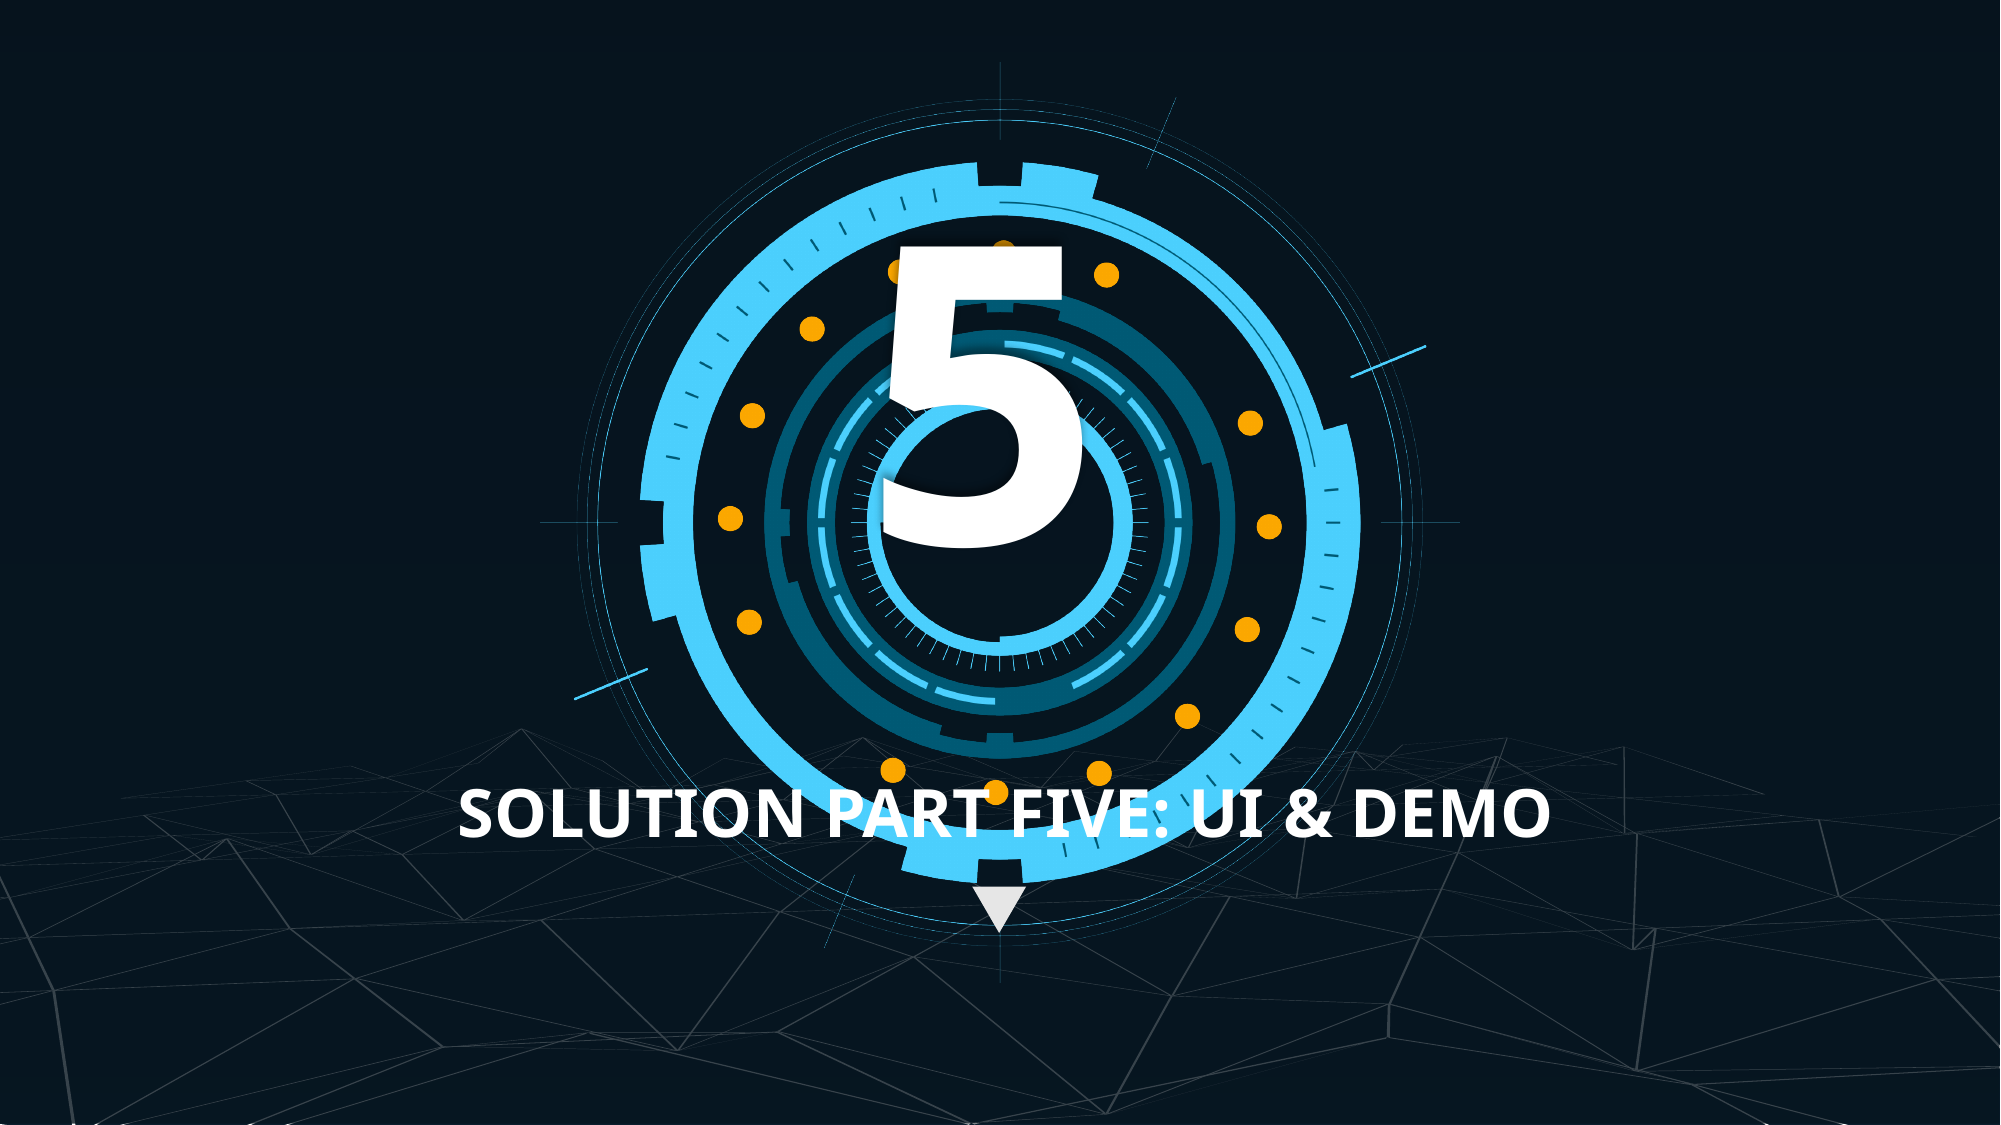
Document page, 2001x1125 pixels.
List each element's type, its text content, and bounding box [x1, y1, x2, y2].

text_box SOLUTION PART FIVE: UI & DEMO [1460, 763, 2000, 859]
text_box SOLUTION PART FIVE: UI & DEMO [443, 763, 539, 859]
picture [539, 62, 1460, 983]
